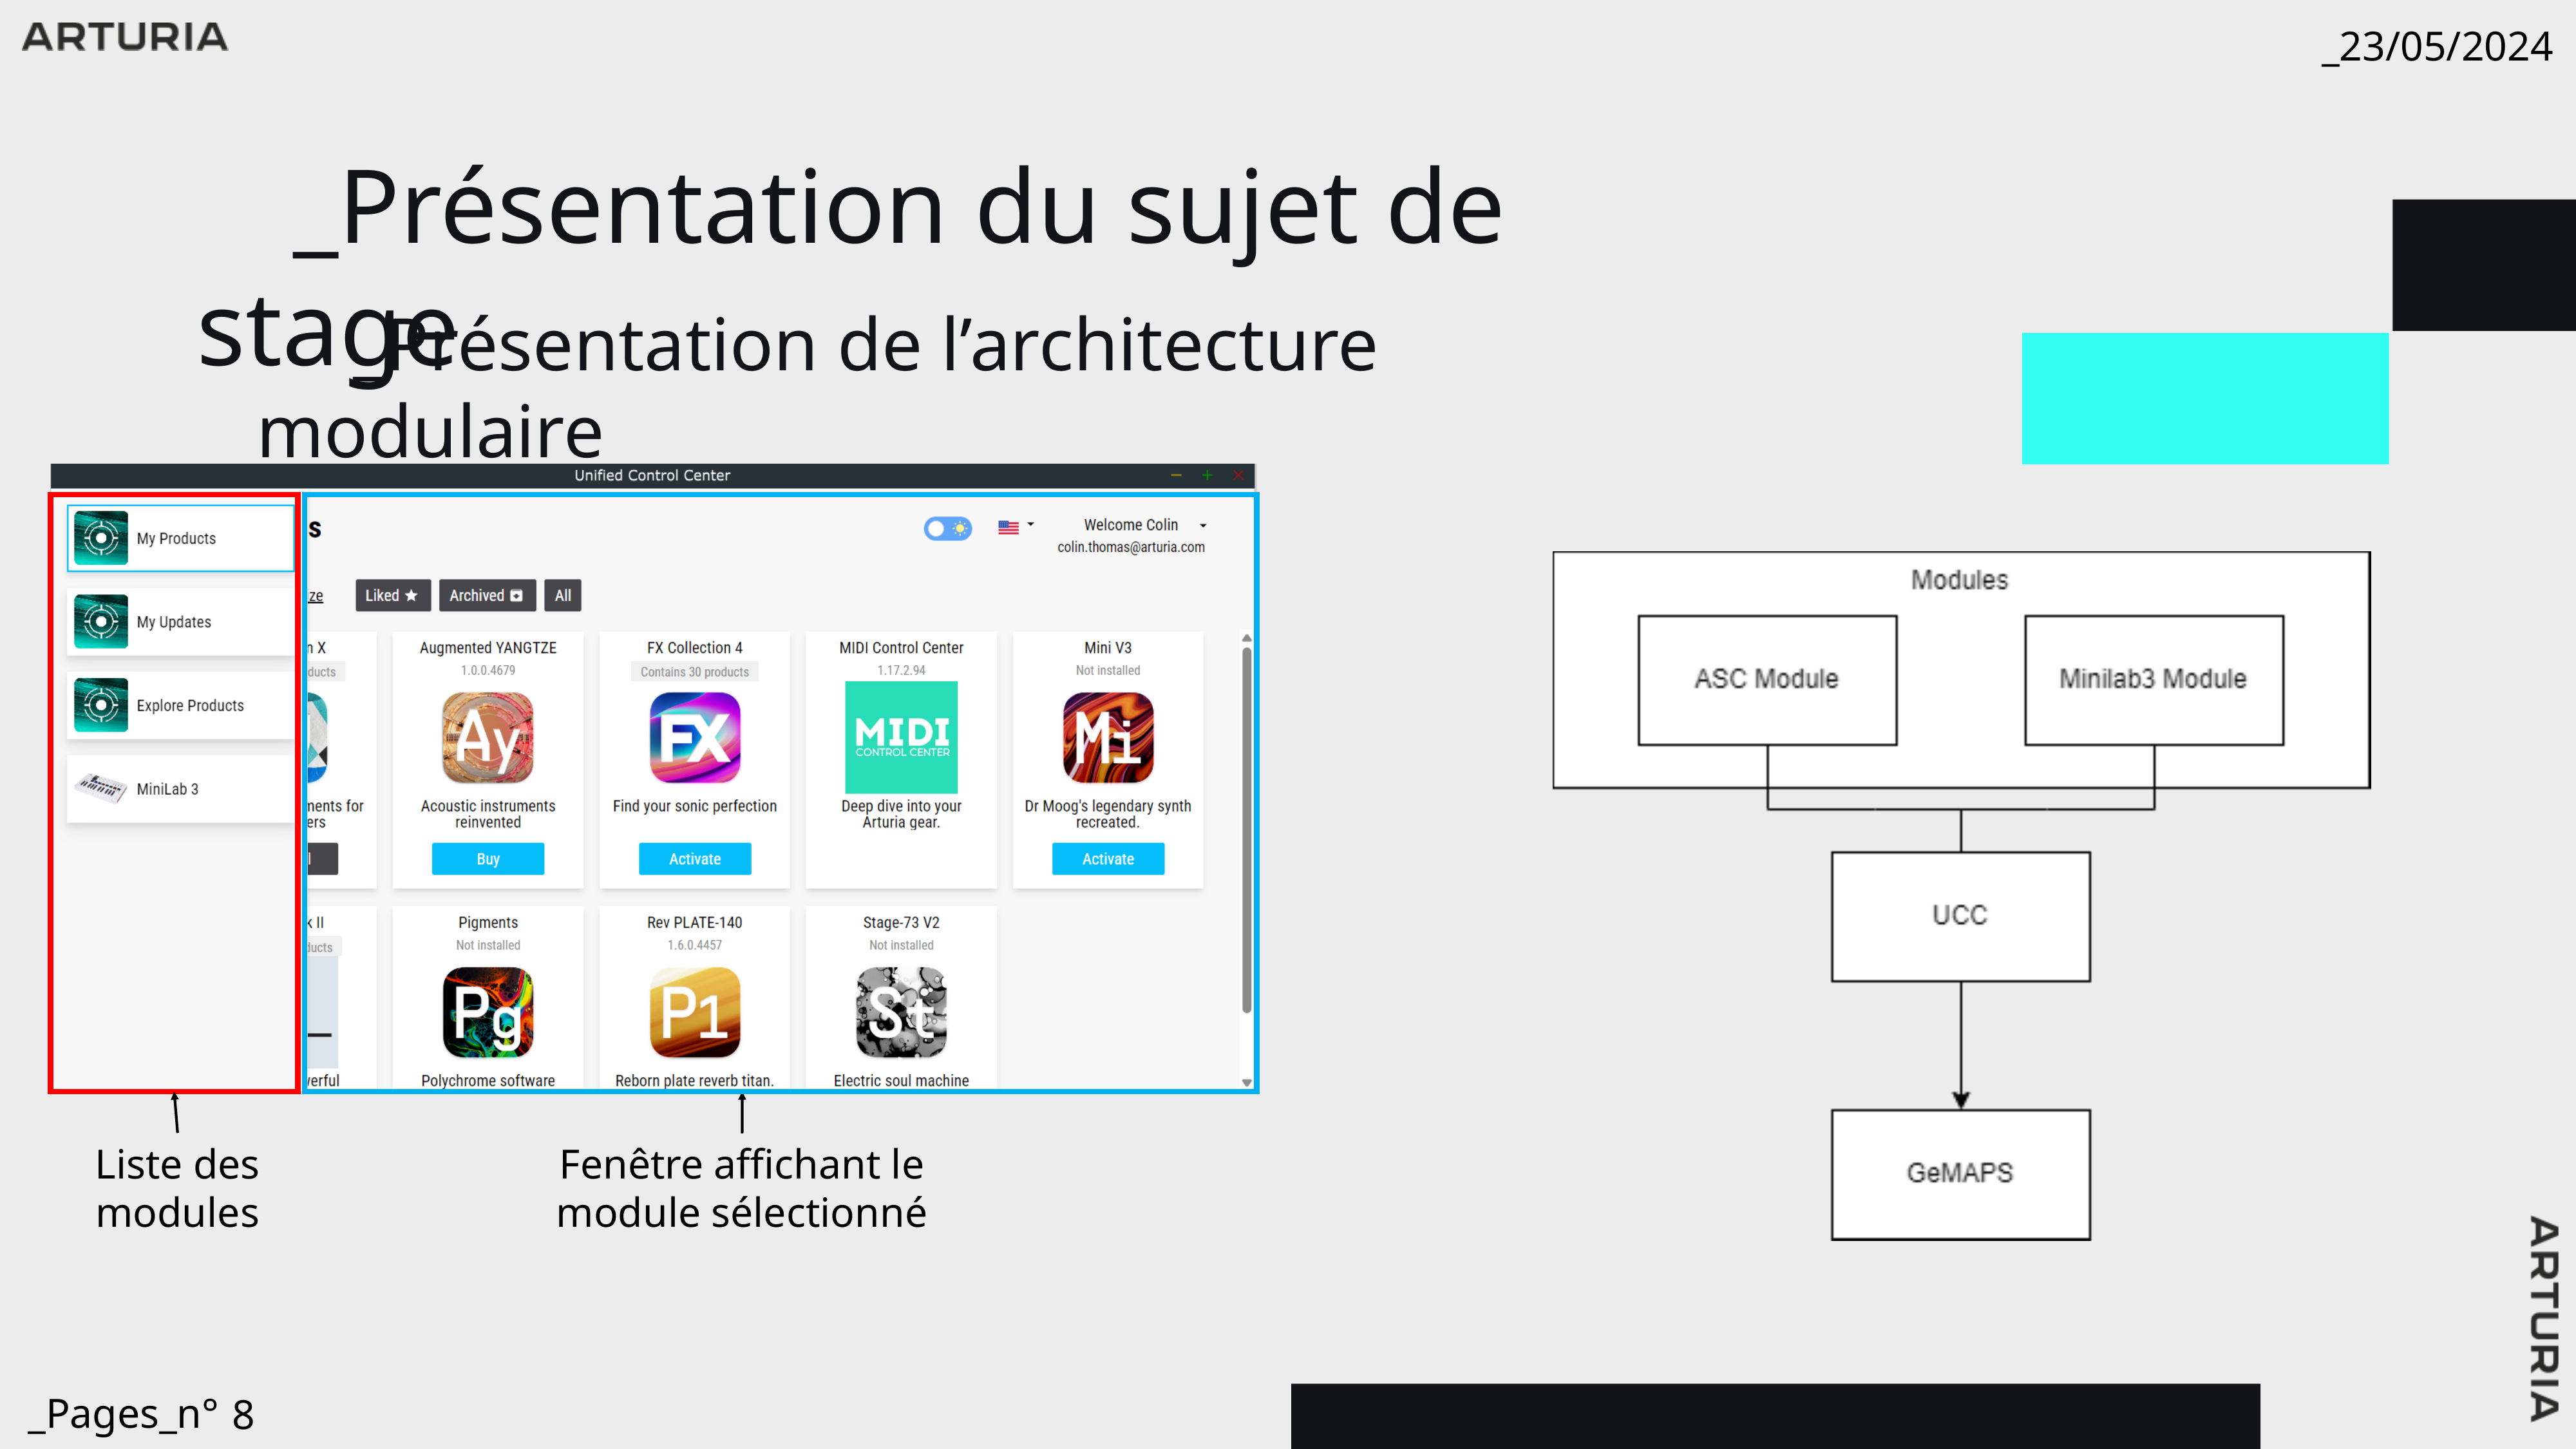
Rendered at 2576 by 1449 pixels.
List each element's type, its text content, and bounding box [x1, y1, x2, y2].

picture [1552, 551, 2371, 1241]
text_box _Présentation de l’architecture modulaire [251, 336, 1656, 434]
text_box Fenêtre affichant le module sélectionné [496, 1133, 989, 1241]
picture [50, 464, 1257, 1094]
picture [308, 498, 1253, 1088]
slide_number 8 [226, 1383, 265, 1443]
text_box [174, 1091, 178, 1133]
text_box Liste des modules [50, 1133, 305, 1240]
text_box _23/05/2024 [2299, 15, 2576, 74]
text_box [2022, 332, 2389, 464]
picture [22, 23, 229, 51]
text_box [1291, 1383, 2261, 1449]
picture [2531, 1216, 2558, 1422]
text_box [2392, 199, 2576, 331]
text_box _Présentation du sujet de stage [191, 197, 1705, 330]
